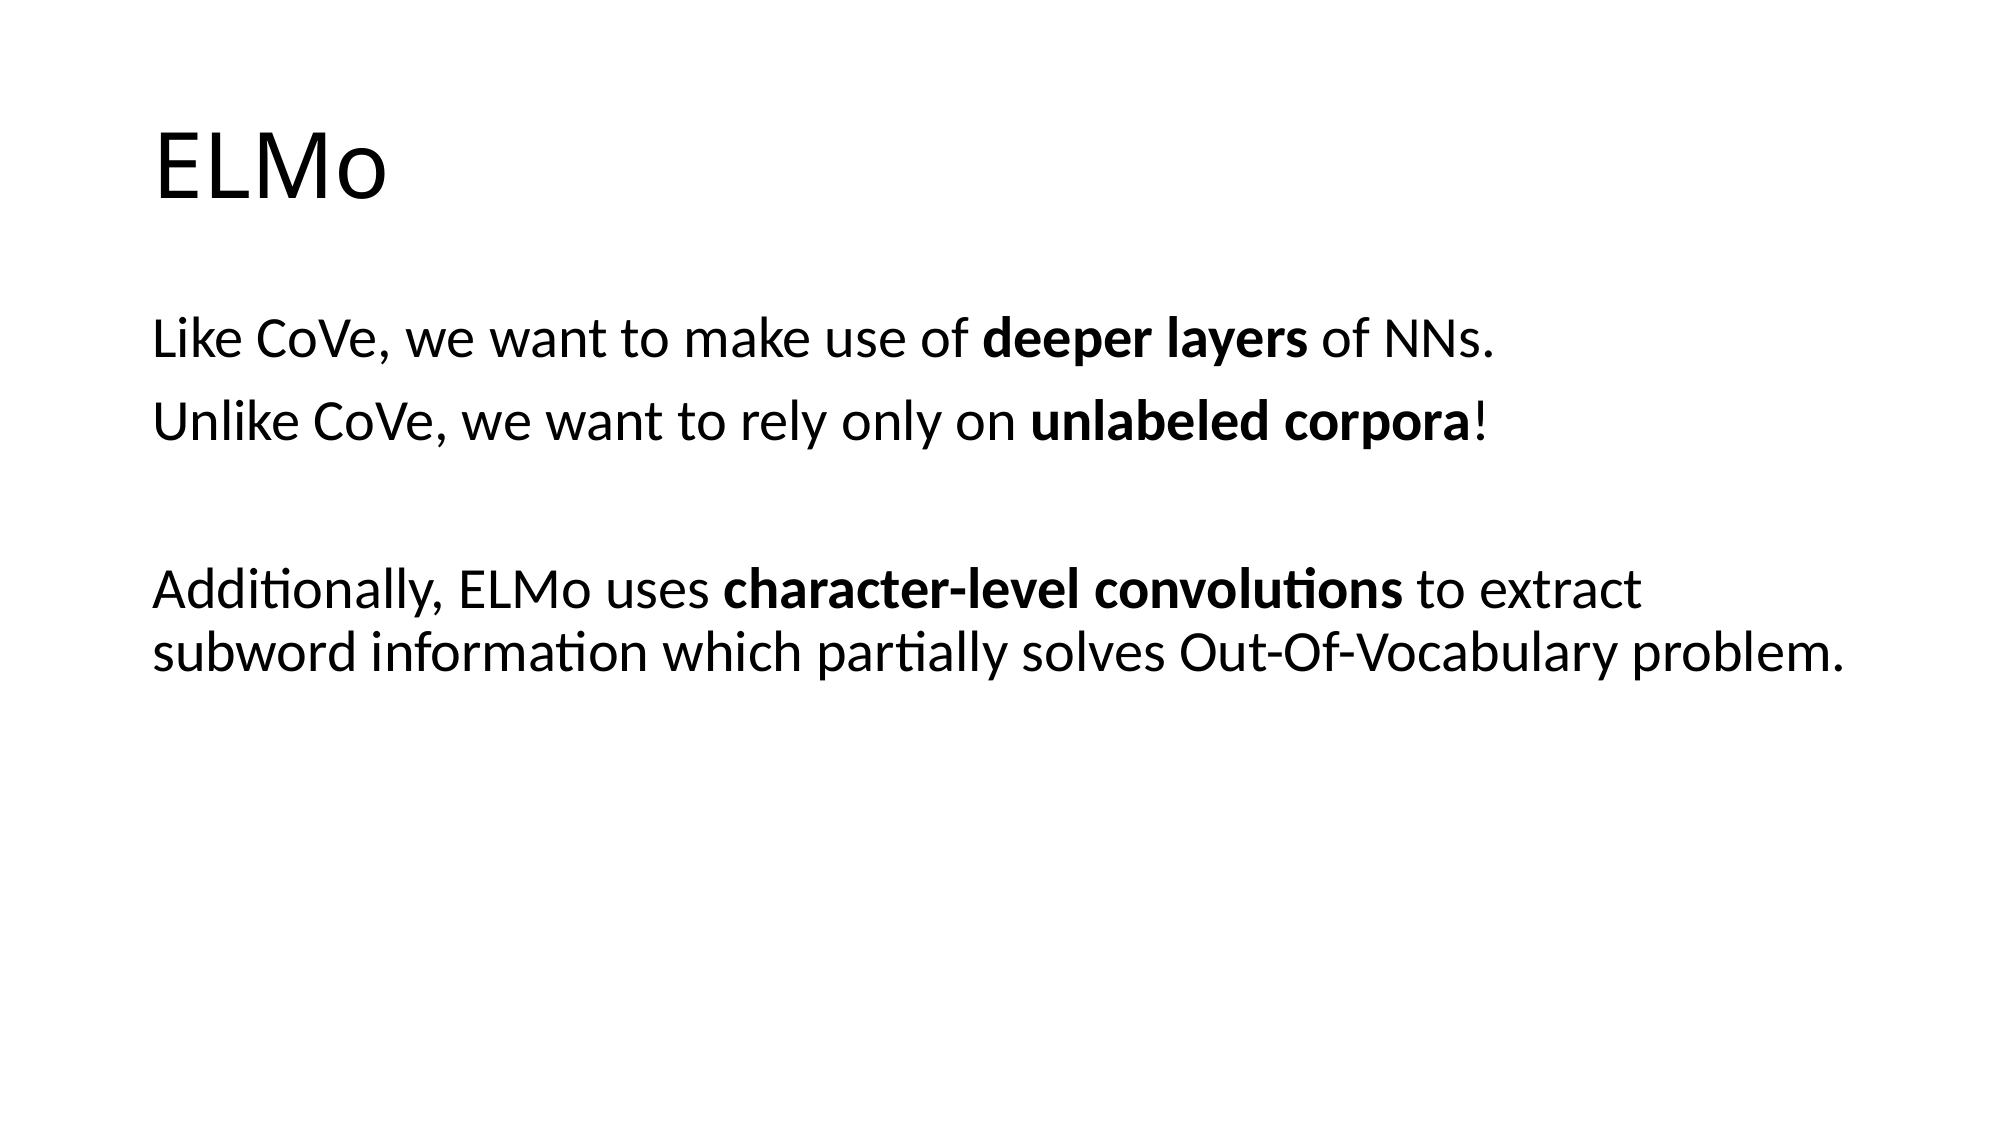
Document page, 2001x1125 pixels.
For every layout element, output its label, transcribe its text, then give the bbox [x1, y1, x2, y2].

list Like CoVe, we want to make use of deeper layers of NNs. Unlike CoVe, we want to rely only on unlabeled corpora! Additionally, ELMo uses character-level convolutions to extract subword information which partially solves Out-Of-Vocabulary problem. [137, 299, 1863, 1014]
title ELMo [137, 59, 1863, 278]
